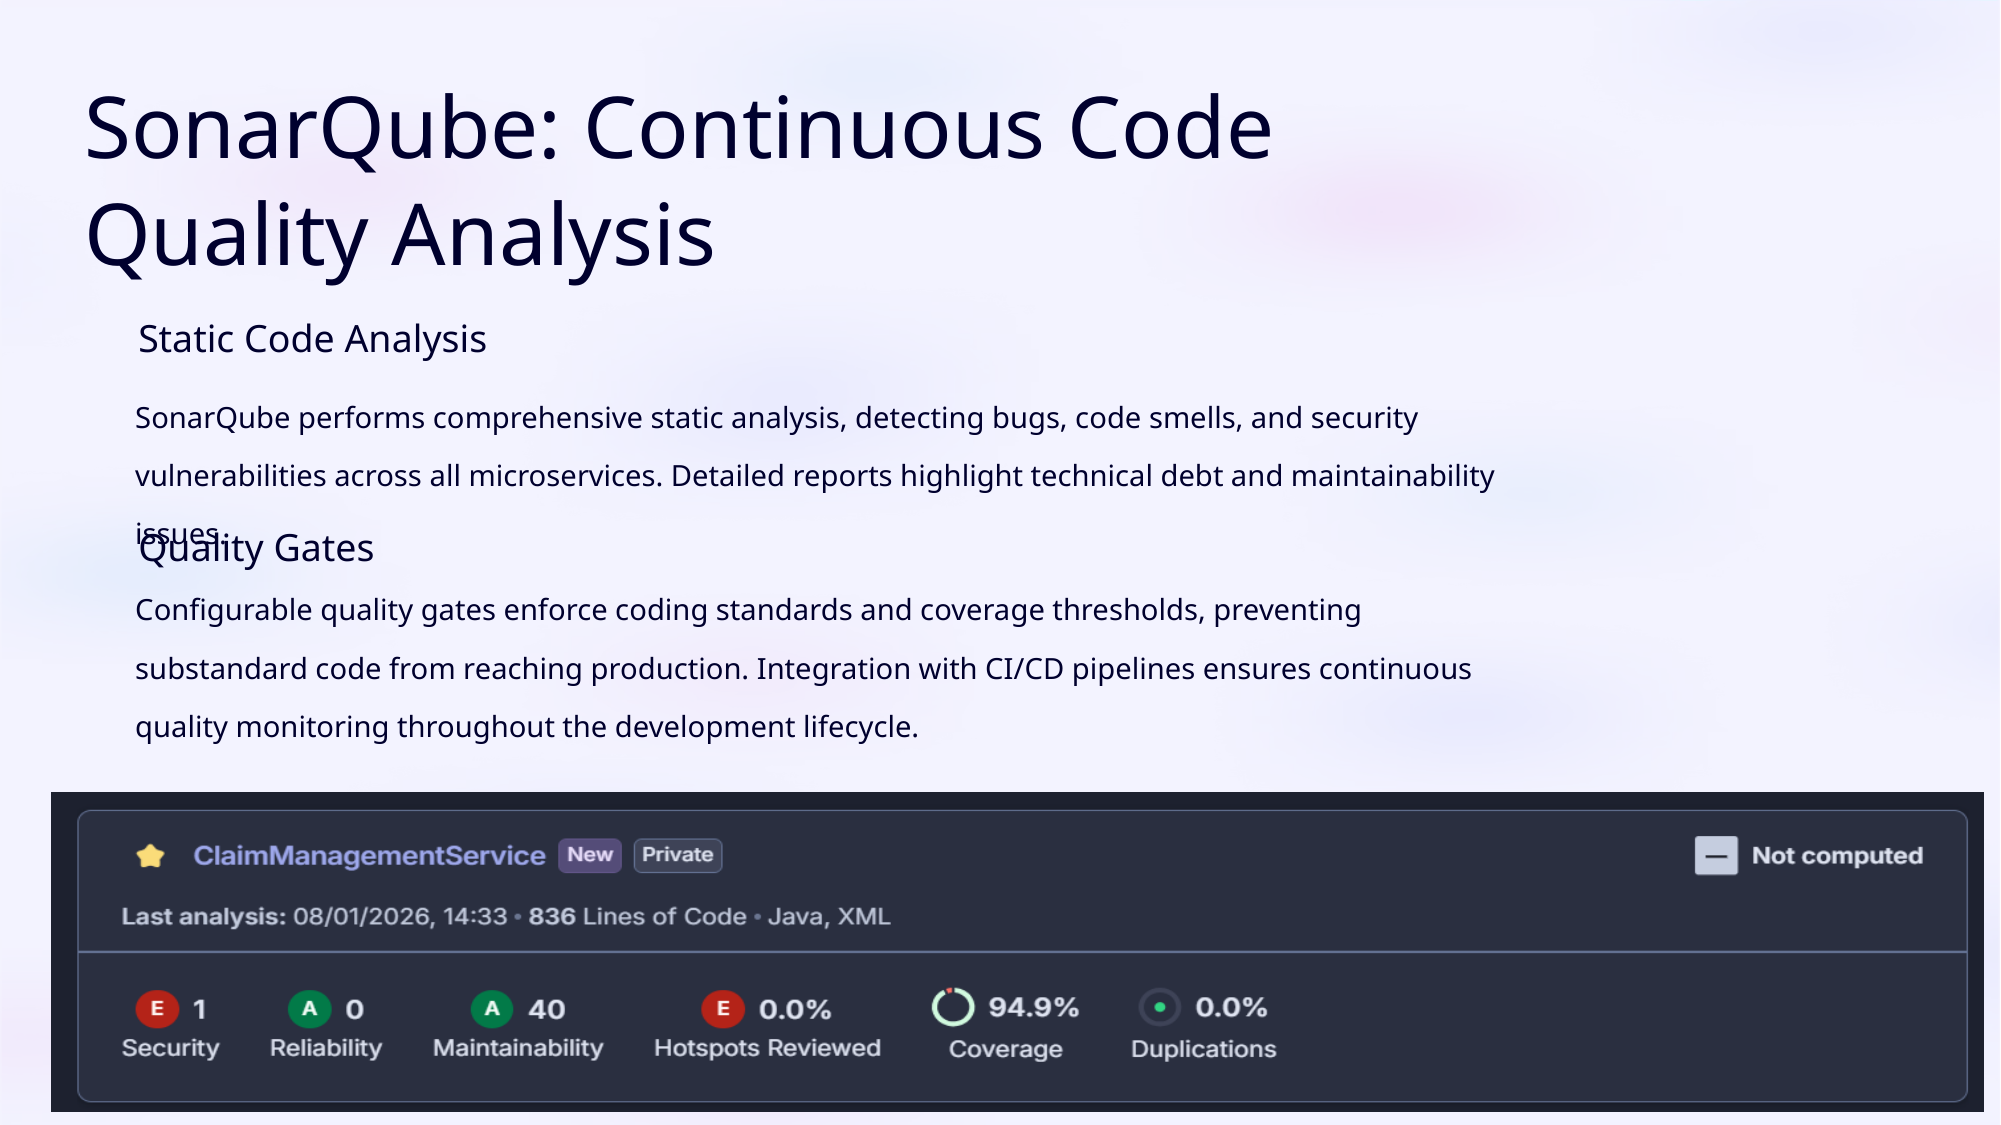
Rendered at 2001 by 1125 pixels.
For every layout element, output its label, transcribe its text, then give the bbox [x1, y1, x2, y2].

text_box SonarQube: Continuous Code Quality Analysis [69, 60, 1588, 290]
picture [51, 792, 1991, 1116]
text_box Static Code Analysis [123, 299, 1124, 368]
text_box Configurable quality gates enforce coding standards and coverage thresholds, preventing substandard code from reaching production. Integration with CI/CD pipelines ensures continuous quality monitoring throughout the development lifecycle. [120, 560, 1502, 751]
text_box SonarQube performs comprehensive static analysis, detecting bugs, code smells, and security vulnerabilities across all microservices. Detailed reports highlight technical debt and maintainability issues. [120, 368, 1537, 558]
